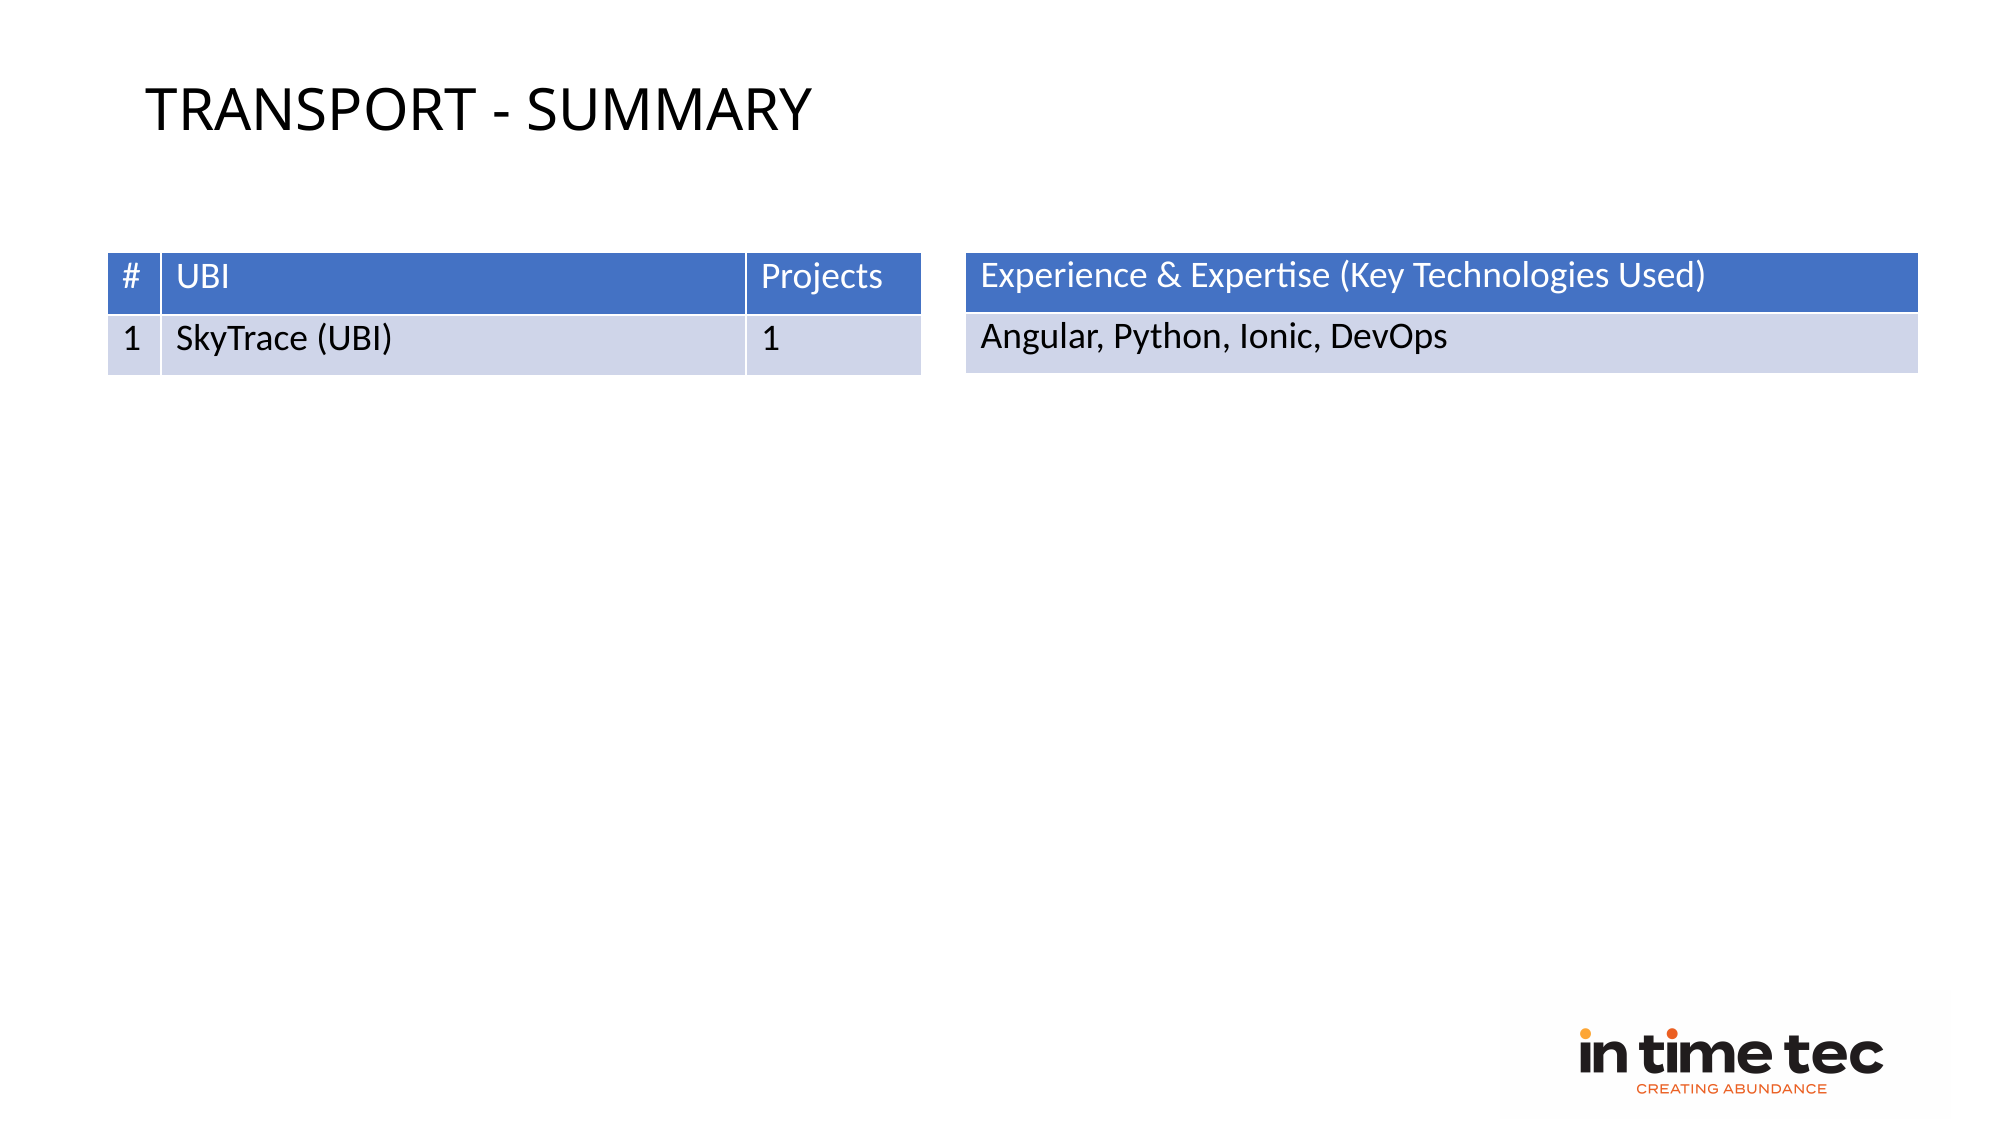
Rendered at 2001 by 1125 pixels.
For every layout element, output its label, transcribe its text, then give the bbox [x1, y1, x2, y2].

table_header Projects [747, 253, 921, 314]
table_header UBI [162, 253, 745, 314]
table_cell 1 [108, 316, 160, 375]
title TRANSPORT - SUMMARY [130, 41, 1931, 182]
table_cell Angular, Python, Ionic, DevOps [966, 314, 1918, 373]
table_cell 1 [747, 316, 921, 375]
table_header Experience & Expertise (Key Technologies Used) [966, 253, 1918, 312]
table_header # [108, 253, 160, 314]
table_cell SkyTrace (UBI) [162, 316, 745, 375]
picture [1500, 990, 1953, 1119]
